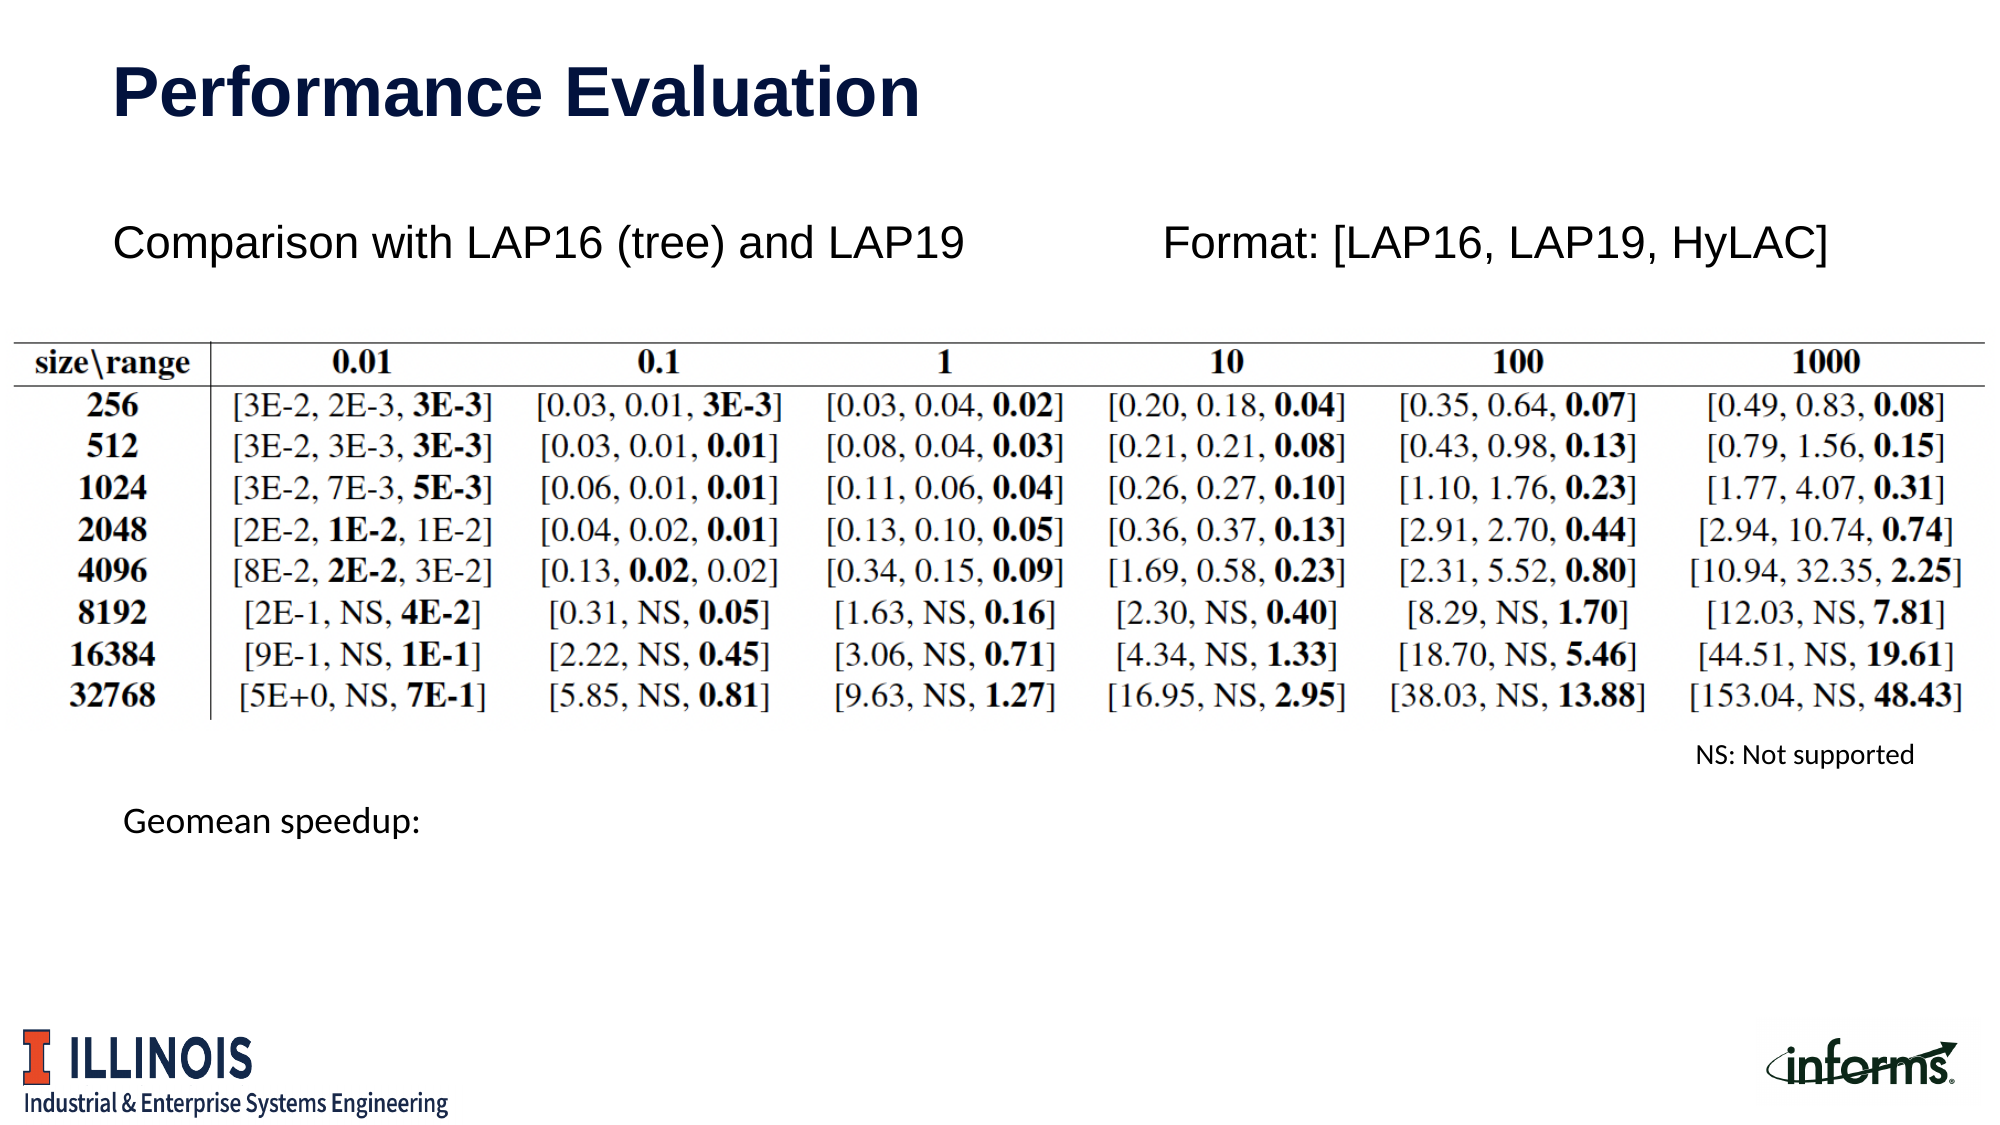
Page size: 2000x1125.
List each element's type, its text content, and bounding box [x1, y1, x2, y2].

picture [1756, 1017, 1981, 1106]
text_box Performance Evaluation [97, 38, 1892, 170]
picture [23, 1029, 463, 1125]
text_box NS: Not supported [1636, 742, 1975, 778]
picture [5, 327, 1996, 732]
text_box Comparison with LAP16 (tree) and LAP19 Format: [LAP16, LAP19, HyLAC] [97, 742, 1892, 1000]
text_box Comparison with LAP16 (tree) and LAP19 Format: [LAP16, LAP19, HyLAC] [97, 205, 1892, 326]
